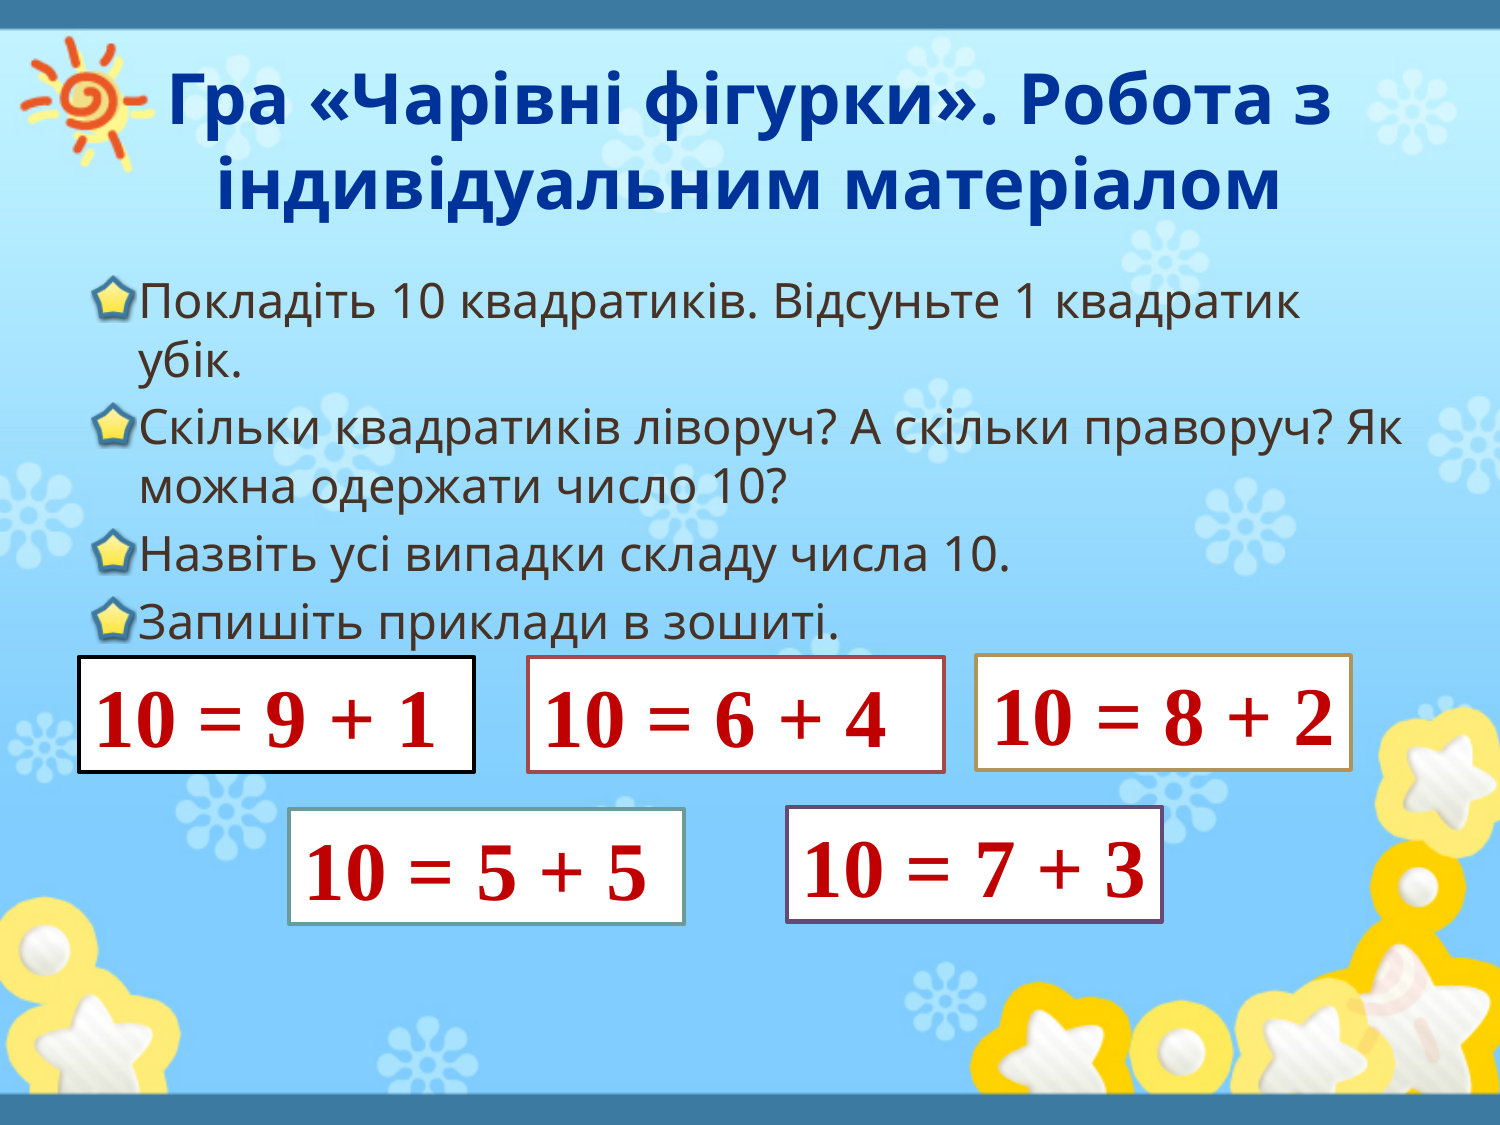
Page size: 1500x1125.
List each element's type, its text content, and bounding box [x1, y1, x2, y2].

text_box 10 = 6 + 4 [526, 655, 946, 774]
text_box 10 = 7 + 3 [785, 805, 1164, 924]
title Гра «Чарівні фігурки». Робота з індивідуальним матеріалом [75, 45, 1425, 233]
text_box 10 = 8 + 2 [974, 653, 1353, 772]
text_box 10 = 5 + 5 [287, 807, 686, 926]
text_box 10 = 9 + 1 [77, 655, 476, 774]
picture [0, 0, 1500, 1125]
list Покладіть 10 квадратиків. Відсуньте 1 квадратик убік. Скільки квадратиків ліворуч? А скільки праворуч? Як можна одержати число 10? Назвіть усі випадки складу числа 10. Запишіть приклади в зошиті. [75, 262, 1425, 657]
